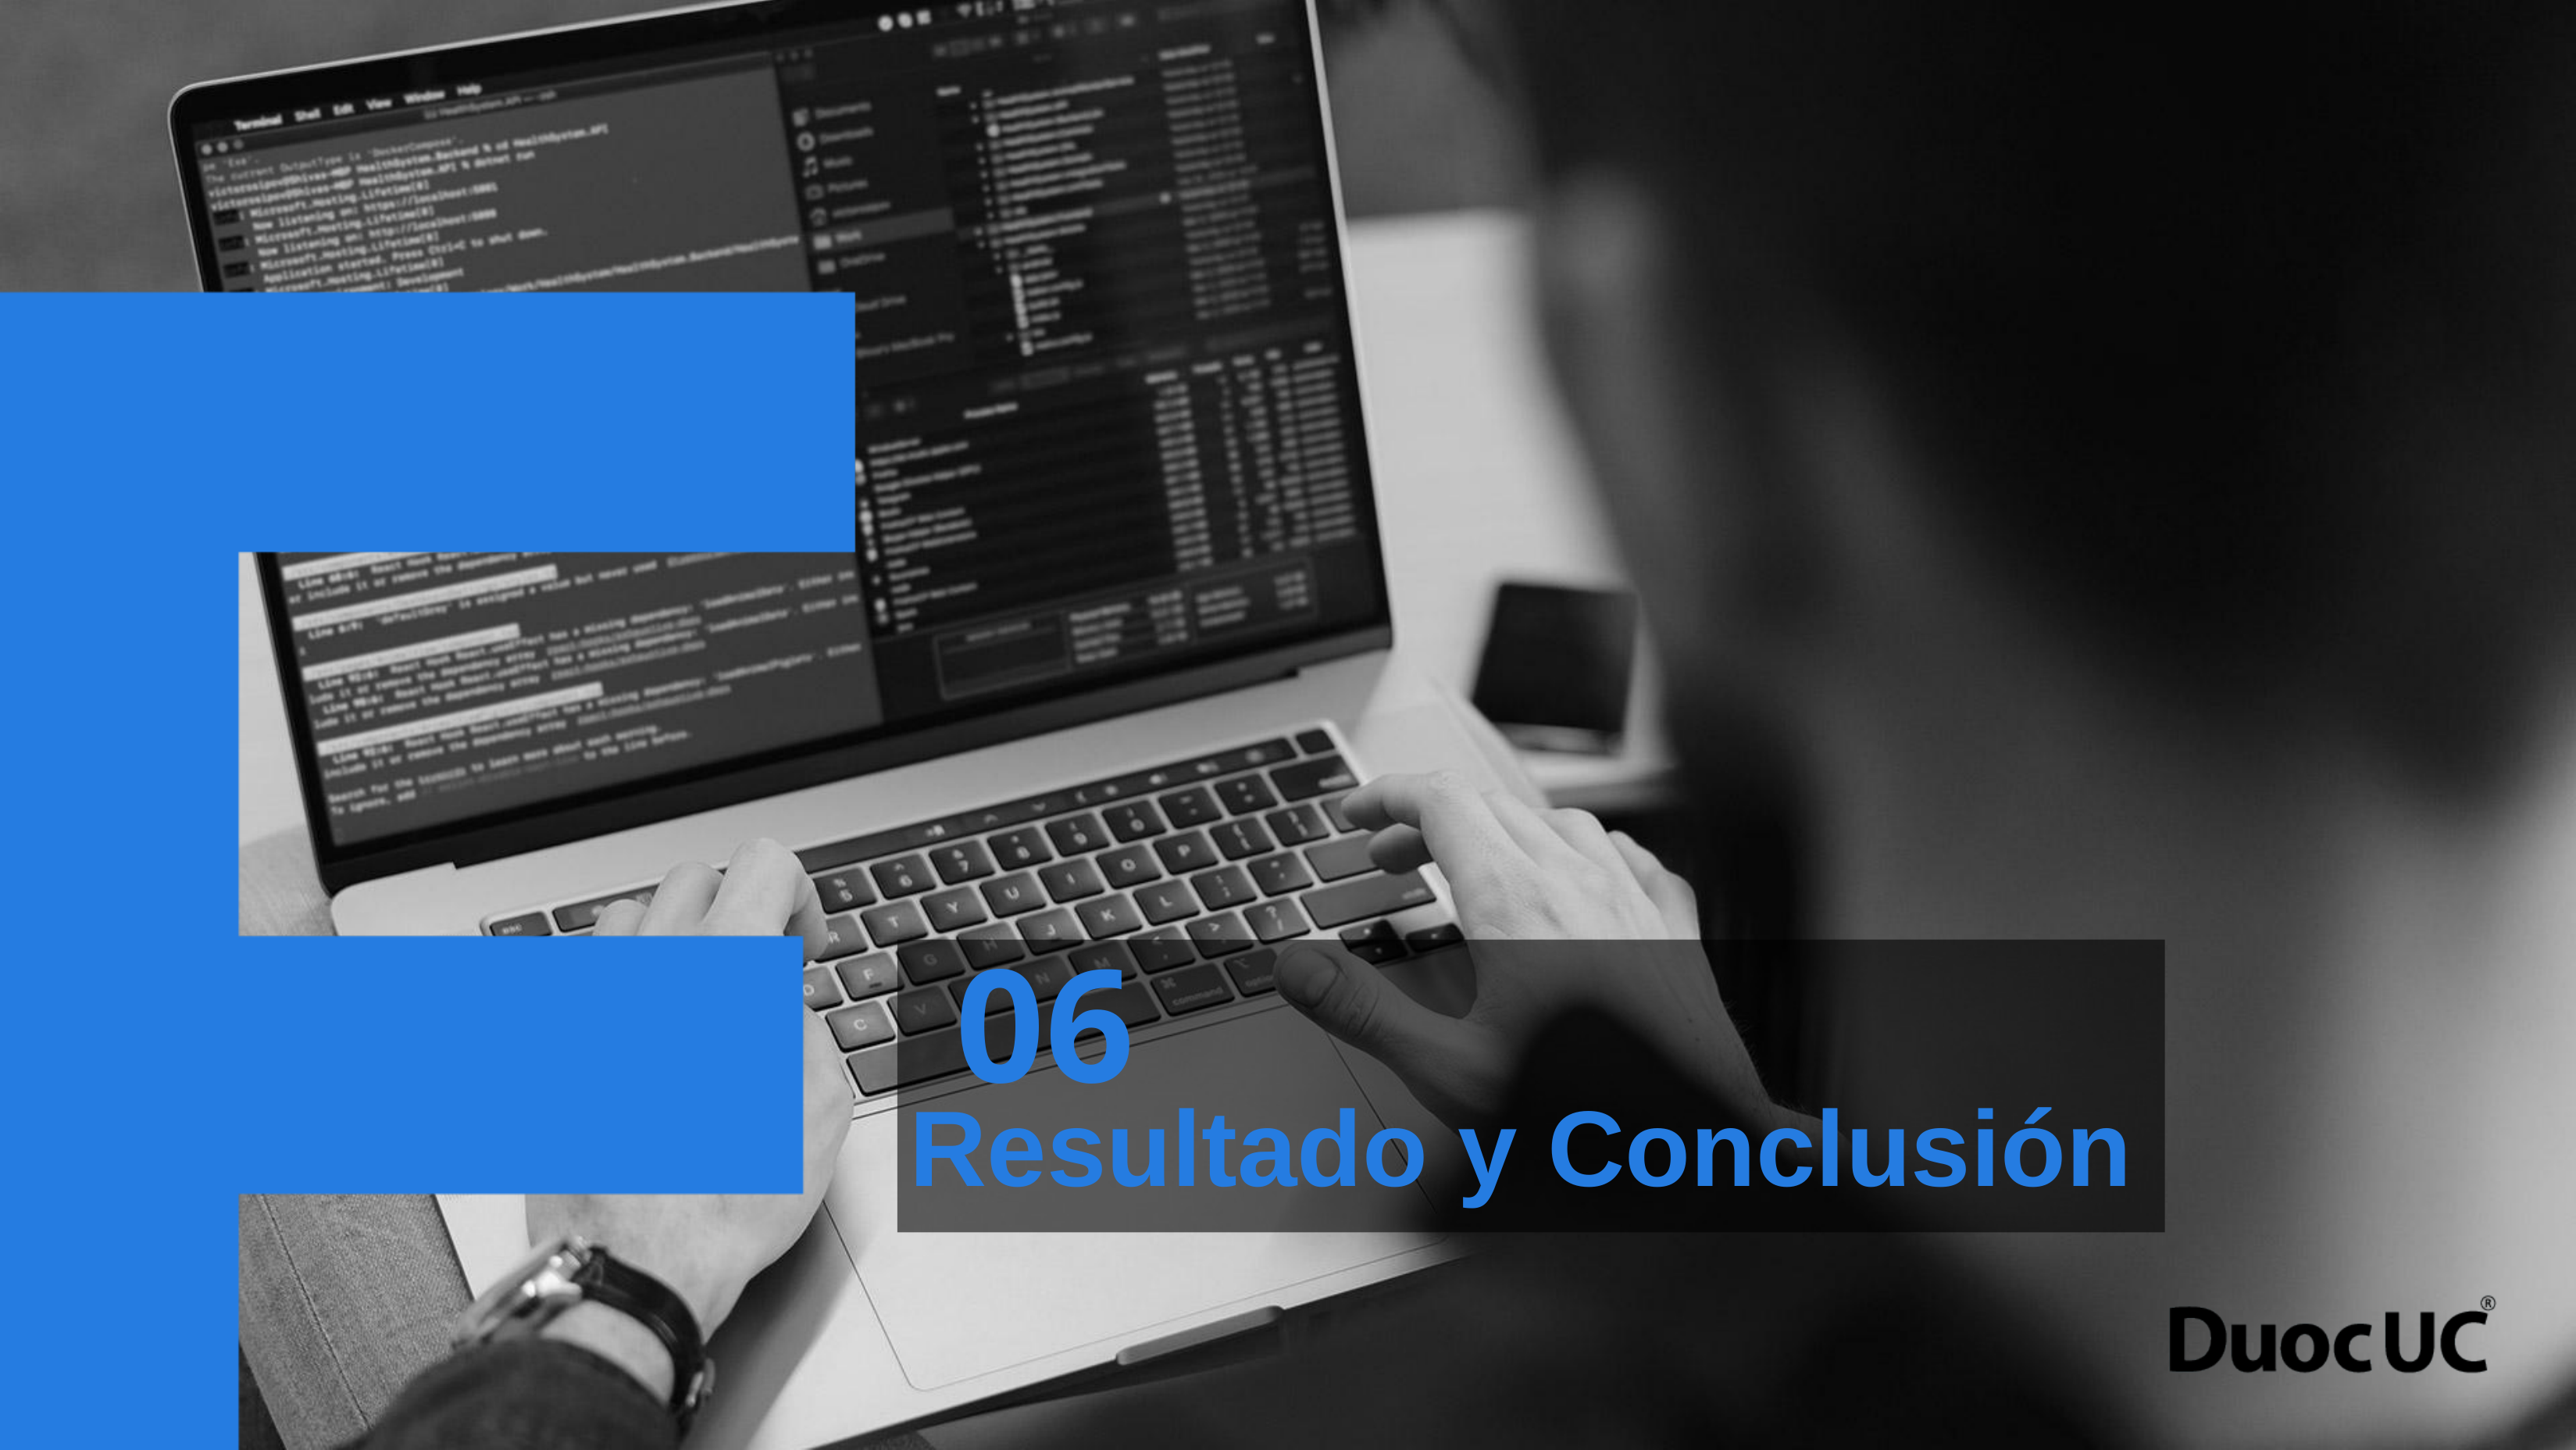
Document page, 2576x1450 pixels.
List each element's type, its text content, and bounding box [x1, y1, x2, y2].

text_box 06 [955, 926, 1201, 1079]
picture [0, 0, 2576, 1450]
title Resultado y Conclusión [909, 1079, 2179, 1322]
